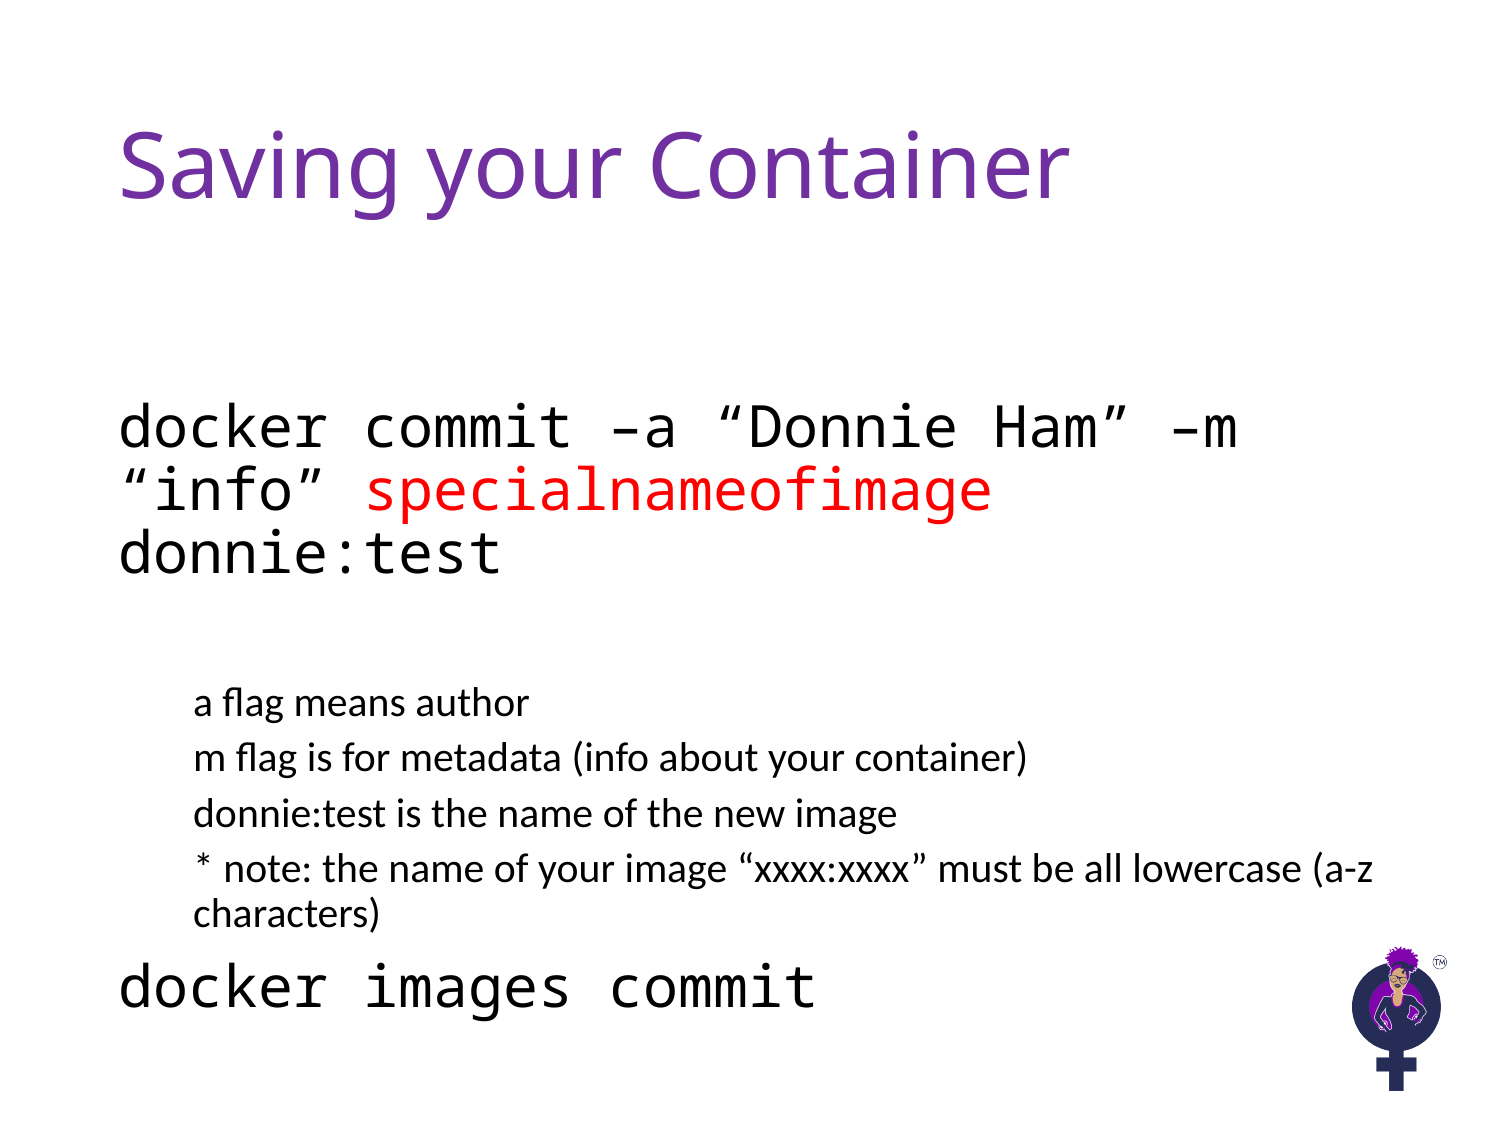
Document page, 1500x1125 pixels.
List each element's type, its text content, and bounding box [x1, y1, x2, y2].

picture [1337, 936, 1456, 1091]
list docker commit –a “Donnie Ham” –m “info” specialnameofimage donnie:test a flag means author m flag is for metadata (info about your container) donnie:test is the name of the new image * note: the name of your image “xxxx:xxxx” must be all lowercase (a-z characters) docker images commit [103, 299, 1397, 1029]
title Saving your Container [103, 59, 1397, 278]
